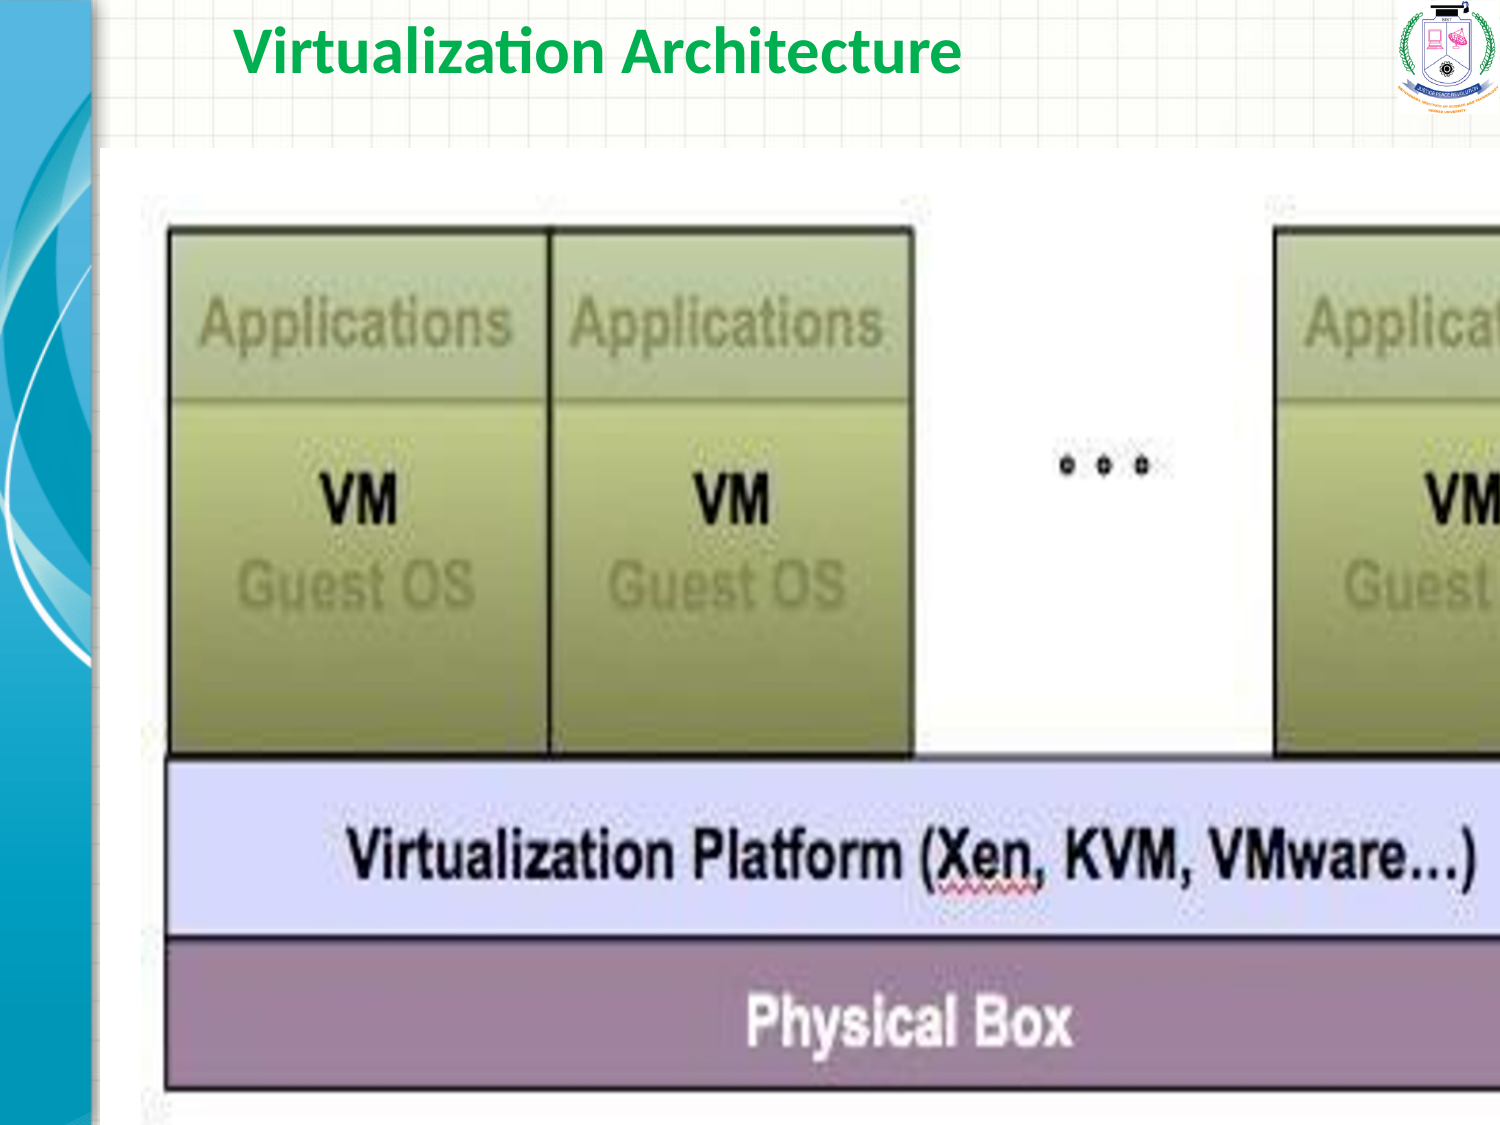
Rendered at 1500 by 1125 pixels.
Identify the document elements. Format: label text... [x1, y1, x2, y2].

picture [0, 0, 1500, 1125]
text_box Virtualization Architecture [218, 0, 1376, 95]
